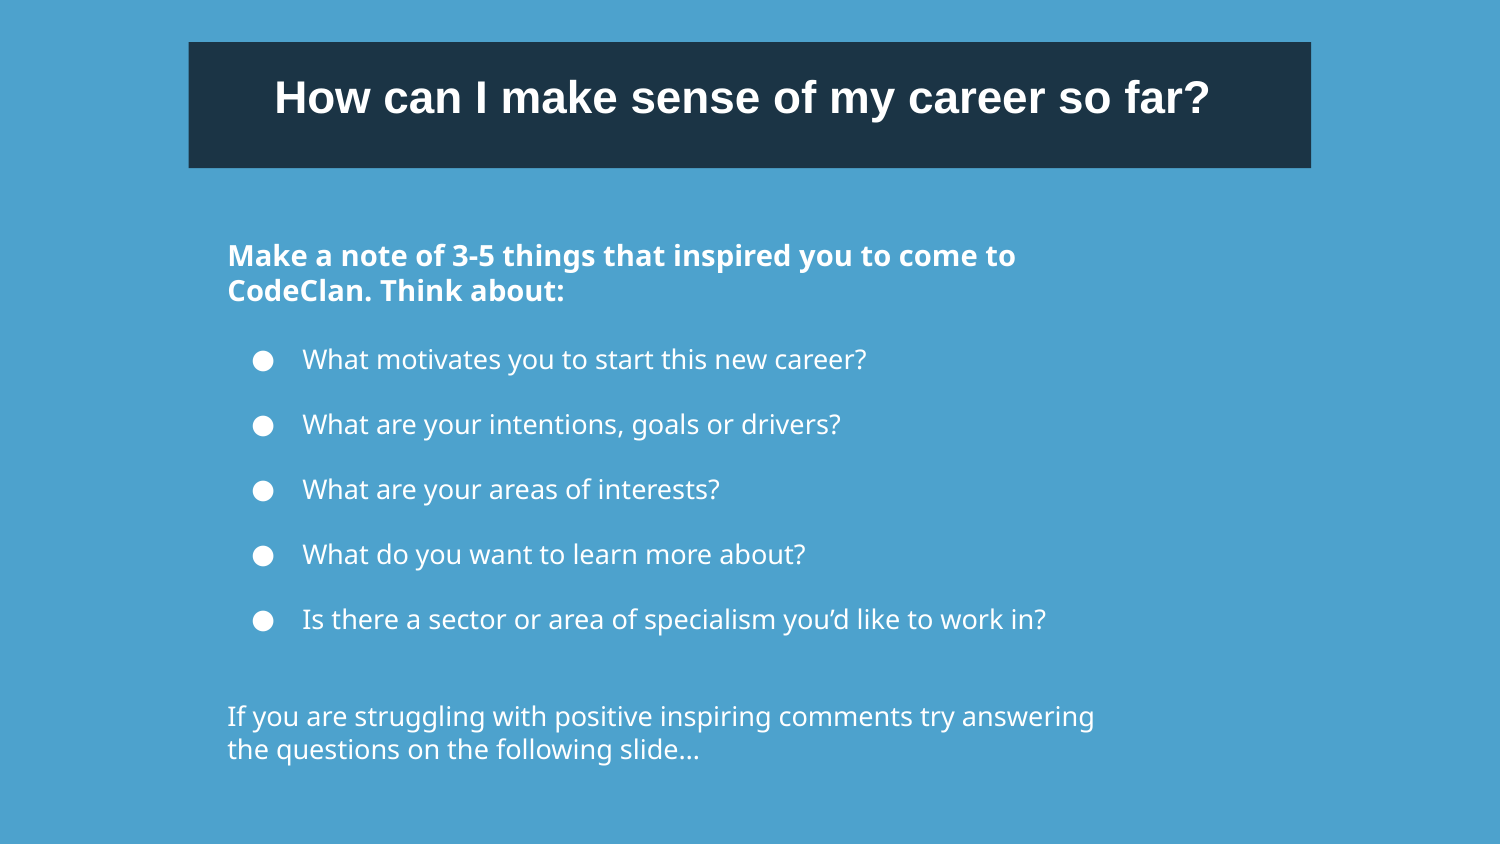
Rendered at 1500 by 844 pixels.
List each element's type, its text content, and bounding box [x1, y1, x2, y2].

text_box Make a note of 3-5 things that inspired you to come to CodeClan. Think about: What motivates you to start this new career? What are your intentions, goals or drivers? What are your areas of interests? What do you want to learn more about? Is there a sector or area of specialism you’d like to work in? If you are struggling with positive inspiring comments try answering the questions on the following slide… [212, 169, 1146, 795]
text_box [188, 42, 1312, 169]
text_box How can I make sense of my career so far? [212, 0, 1287, 151]
